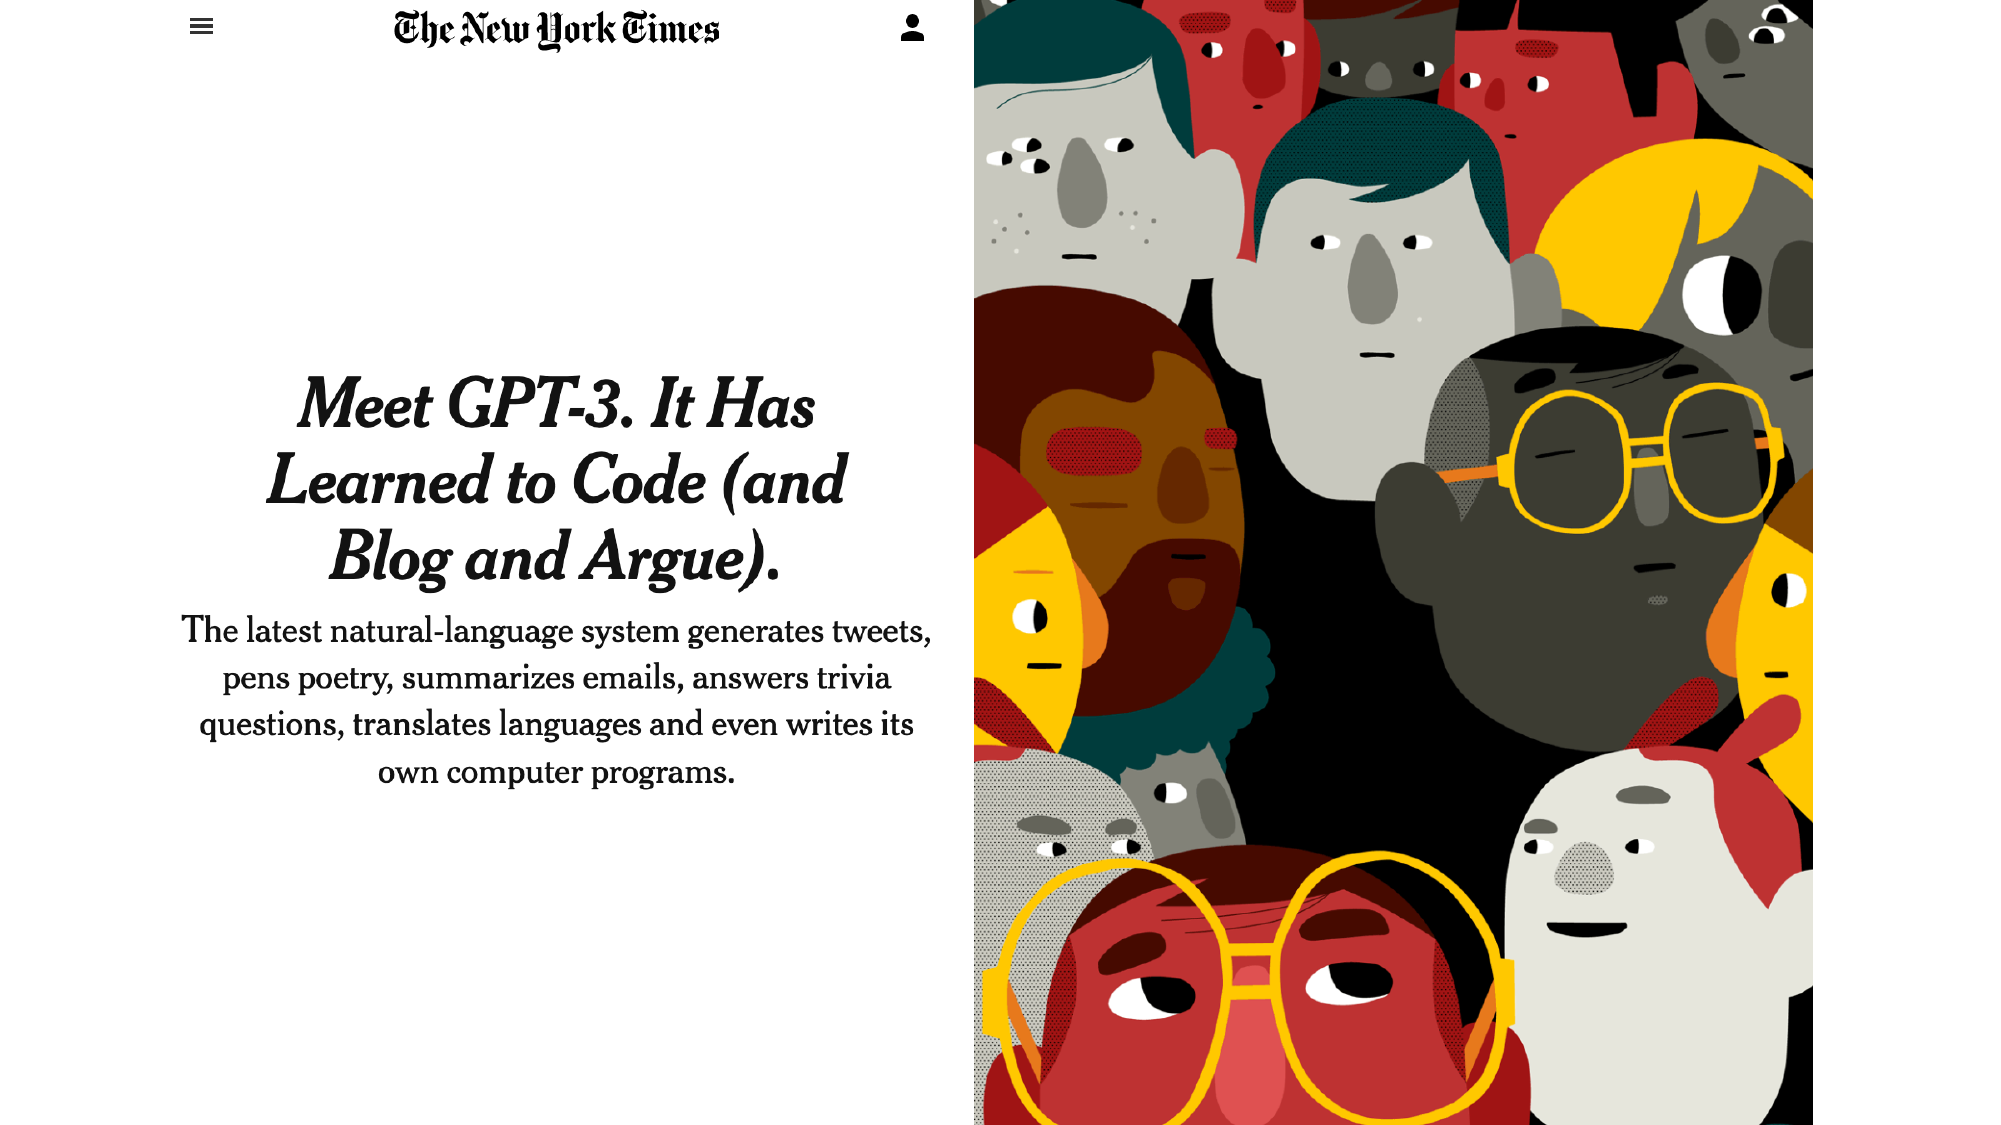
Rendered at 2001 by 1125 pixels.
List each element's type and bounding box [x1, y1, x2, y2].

picture [146, 0, 1813, 1125]
